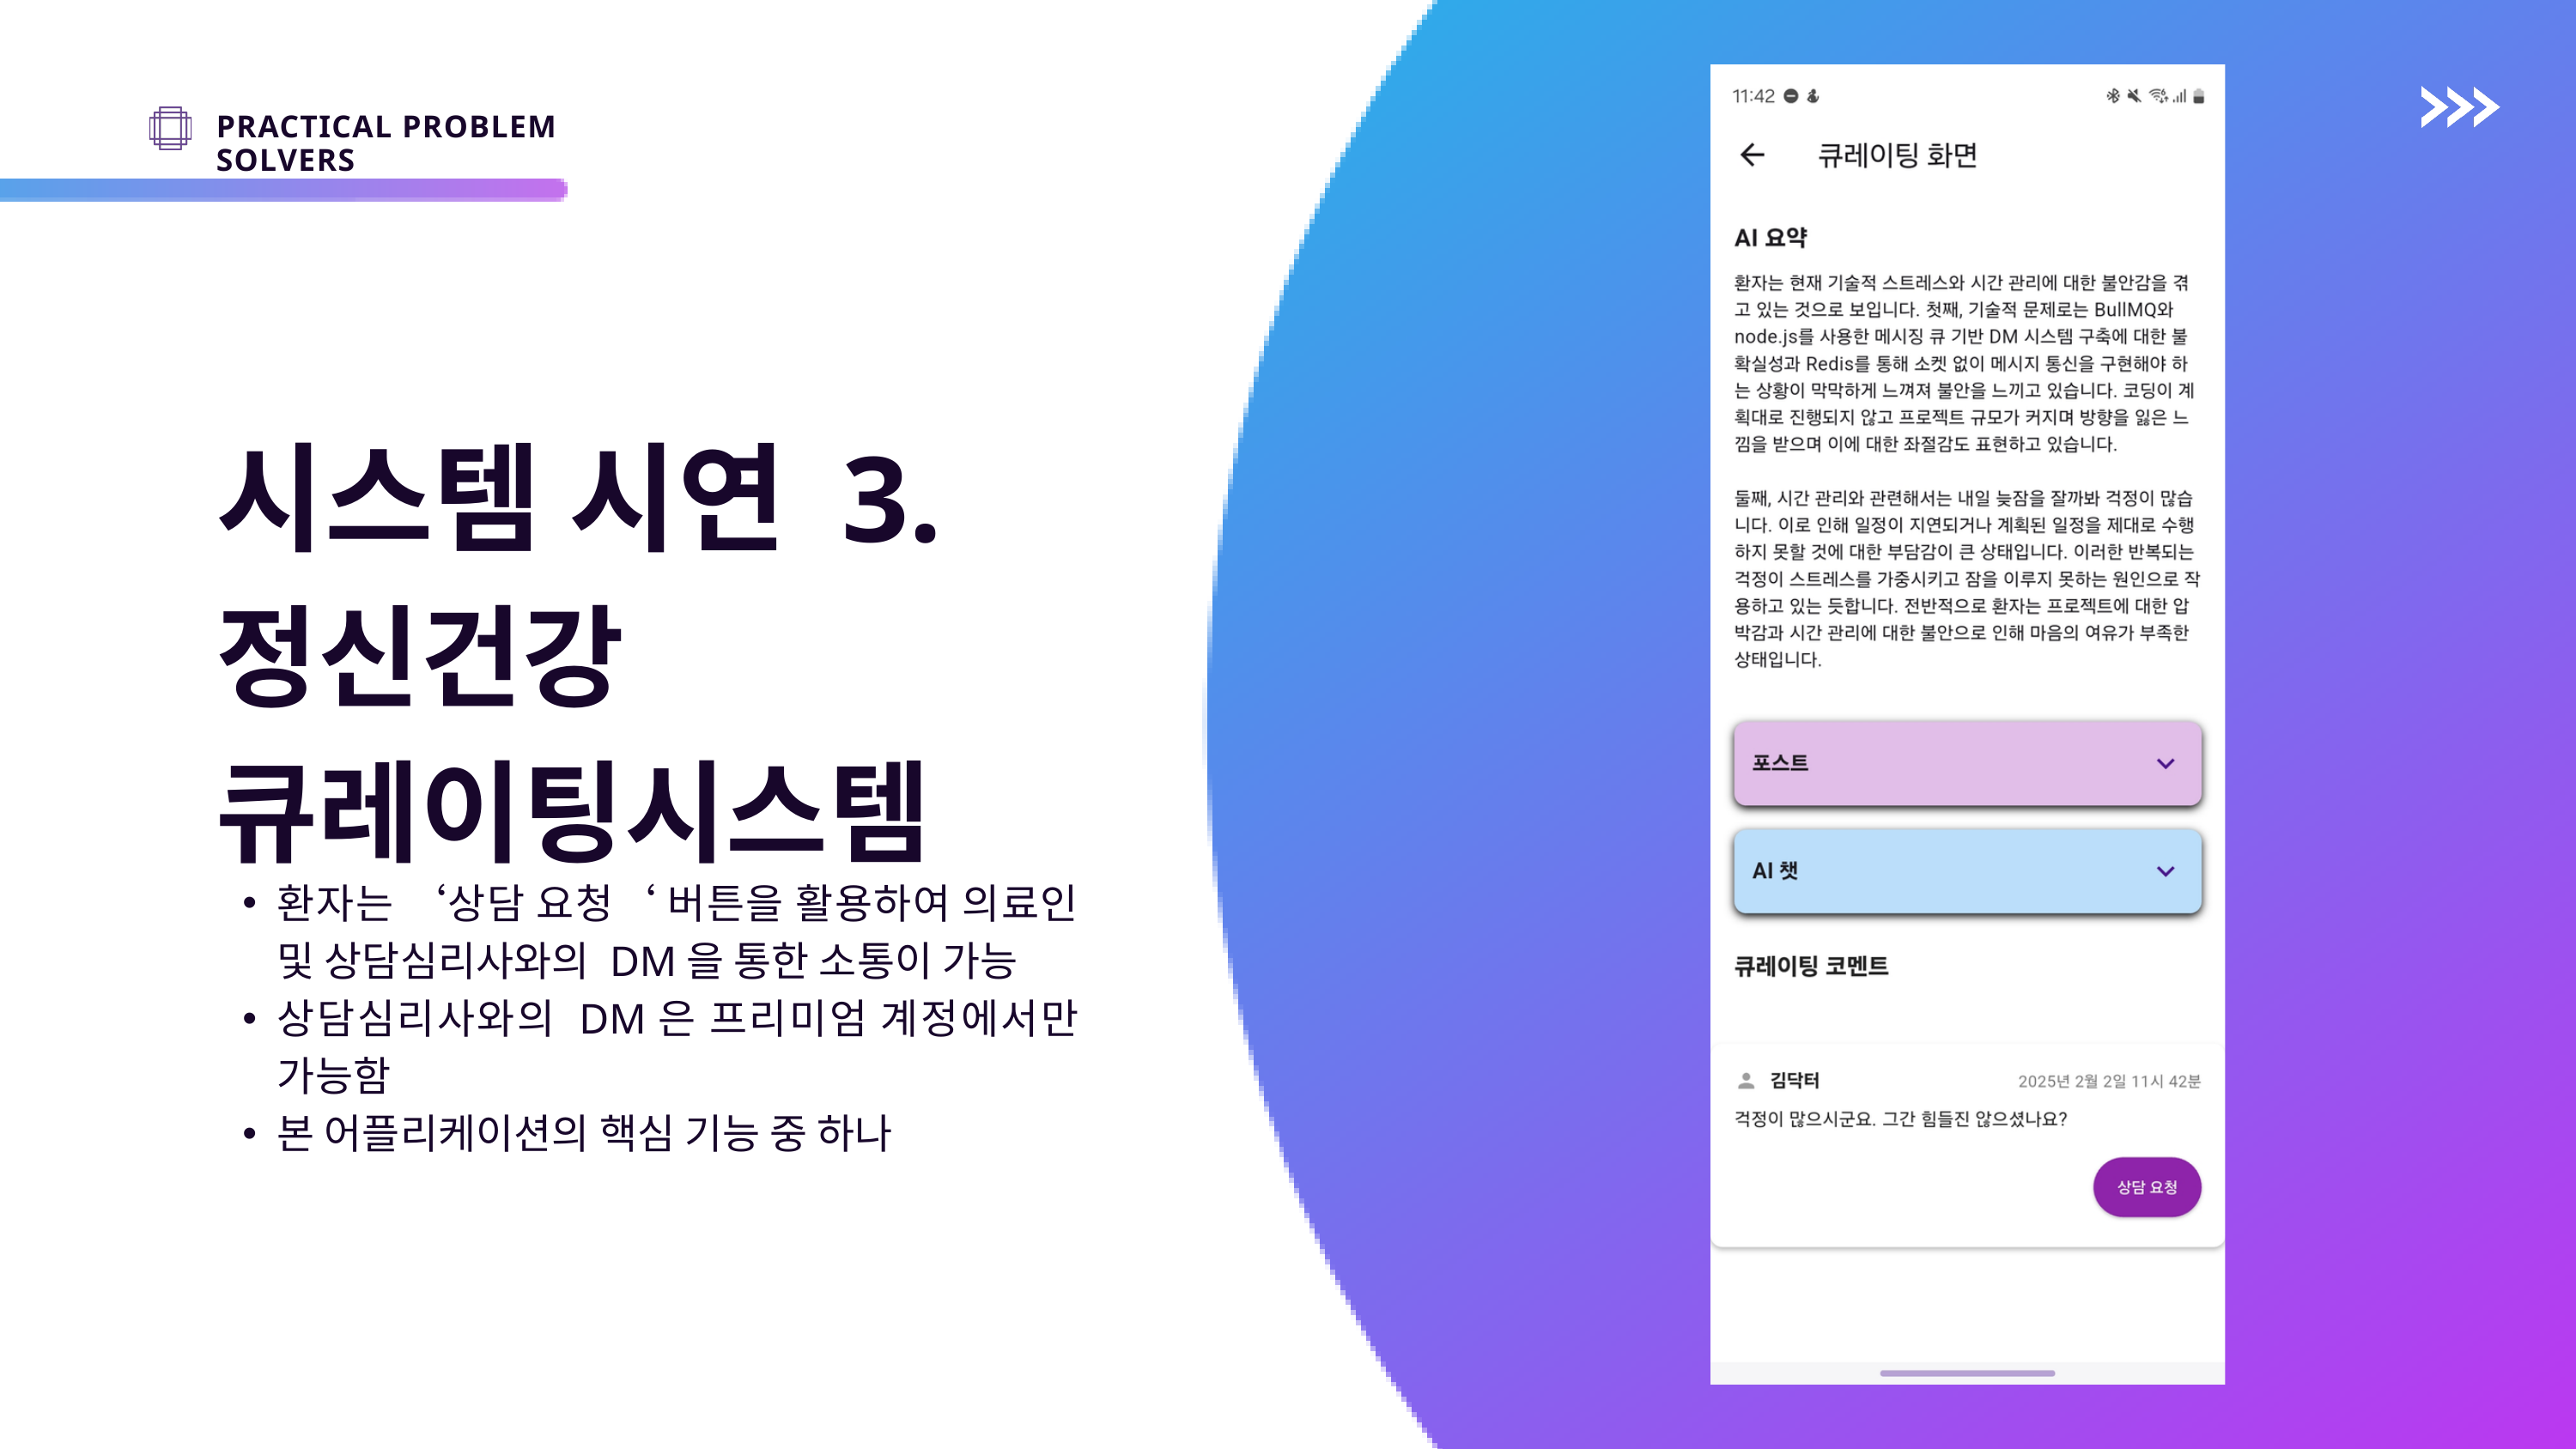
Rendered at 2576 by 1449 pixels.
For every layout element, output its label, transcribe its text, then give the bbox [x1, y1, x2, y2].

text_box [2421, 86, 2500, 129]
text_box [1710, 64, 2226, 1385]
text_box 환자는 ‘상담 요청‘ 버튼을 활용하여 의료인 및 상담심리사와의 DM을 통한 소통이 가능 상담심리사와의 DM은 프리미엄 계정에서만 가능함 본 어플리케이션의 핵심 기능 중 하나 [207, 869, 1079, 1158]
text_box [0, 179, 568, 202]
text_box 시스템 시연 3. 정신건강 큐레이팅시스템 [216, 399, 1147, 876]
text_box [1193, 0, 2576, 1449]
text_box PRACTICAL PROBLEM SOLVERS [216, 110, 644, 178]
text_box [149, 106, 192, 150]
